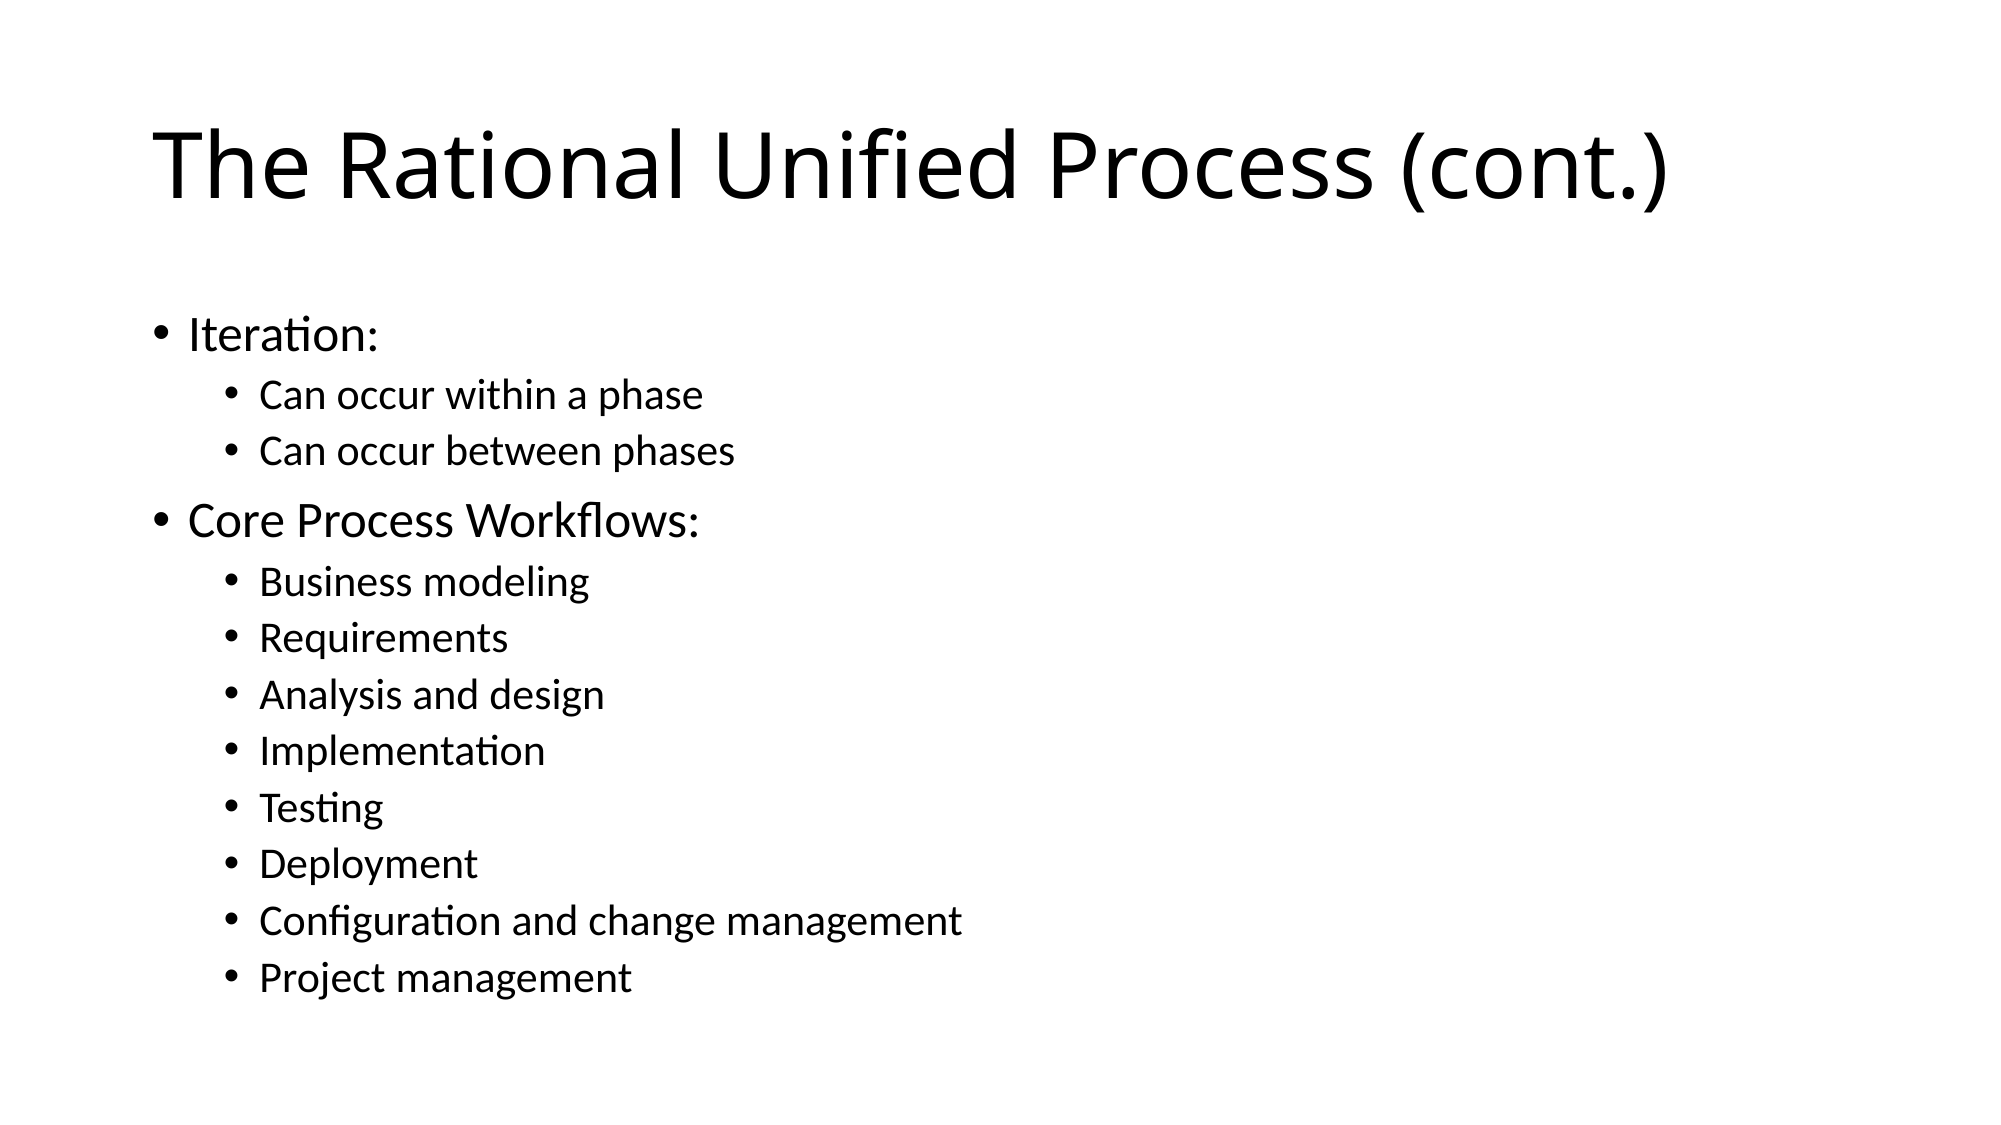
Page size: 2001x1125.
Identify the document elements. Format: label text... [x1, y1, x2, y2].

list Iteration: Can occur within a phase Can occur between phases Core Process Workflows: Business modeling Requirements Analysis and design Implementation Testing Deployment Configuration and change management Project management [137, 299, 1863, 1014]
title The Rational Unified Process (cont.) [137, 59, 1863, 278]
